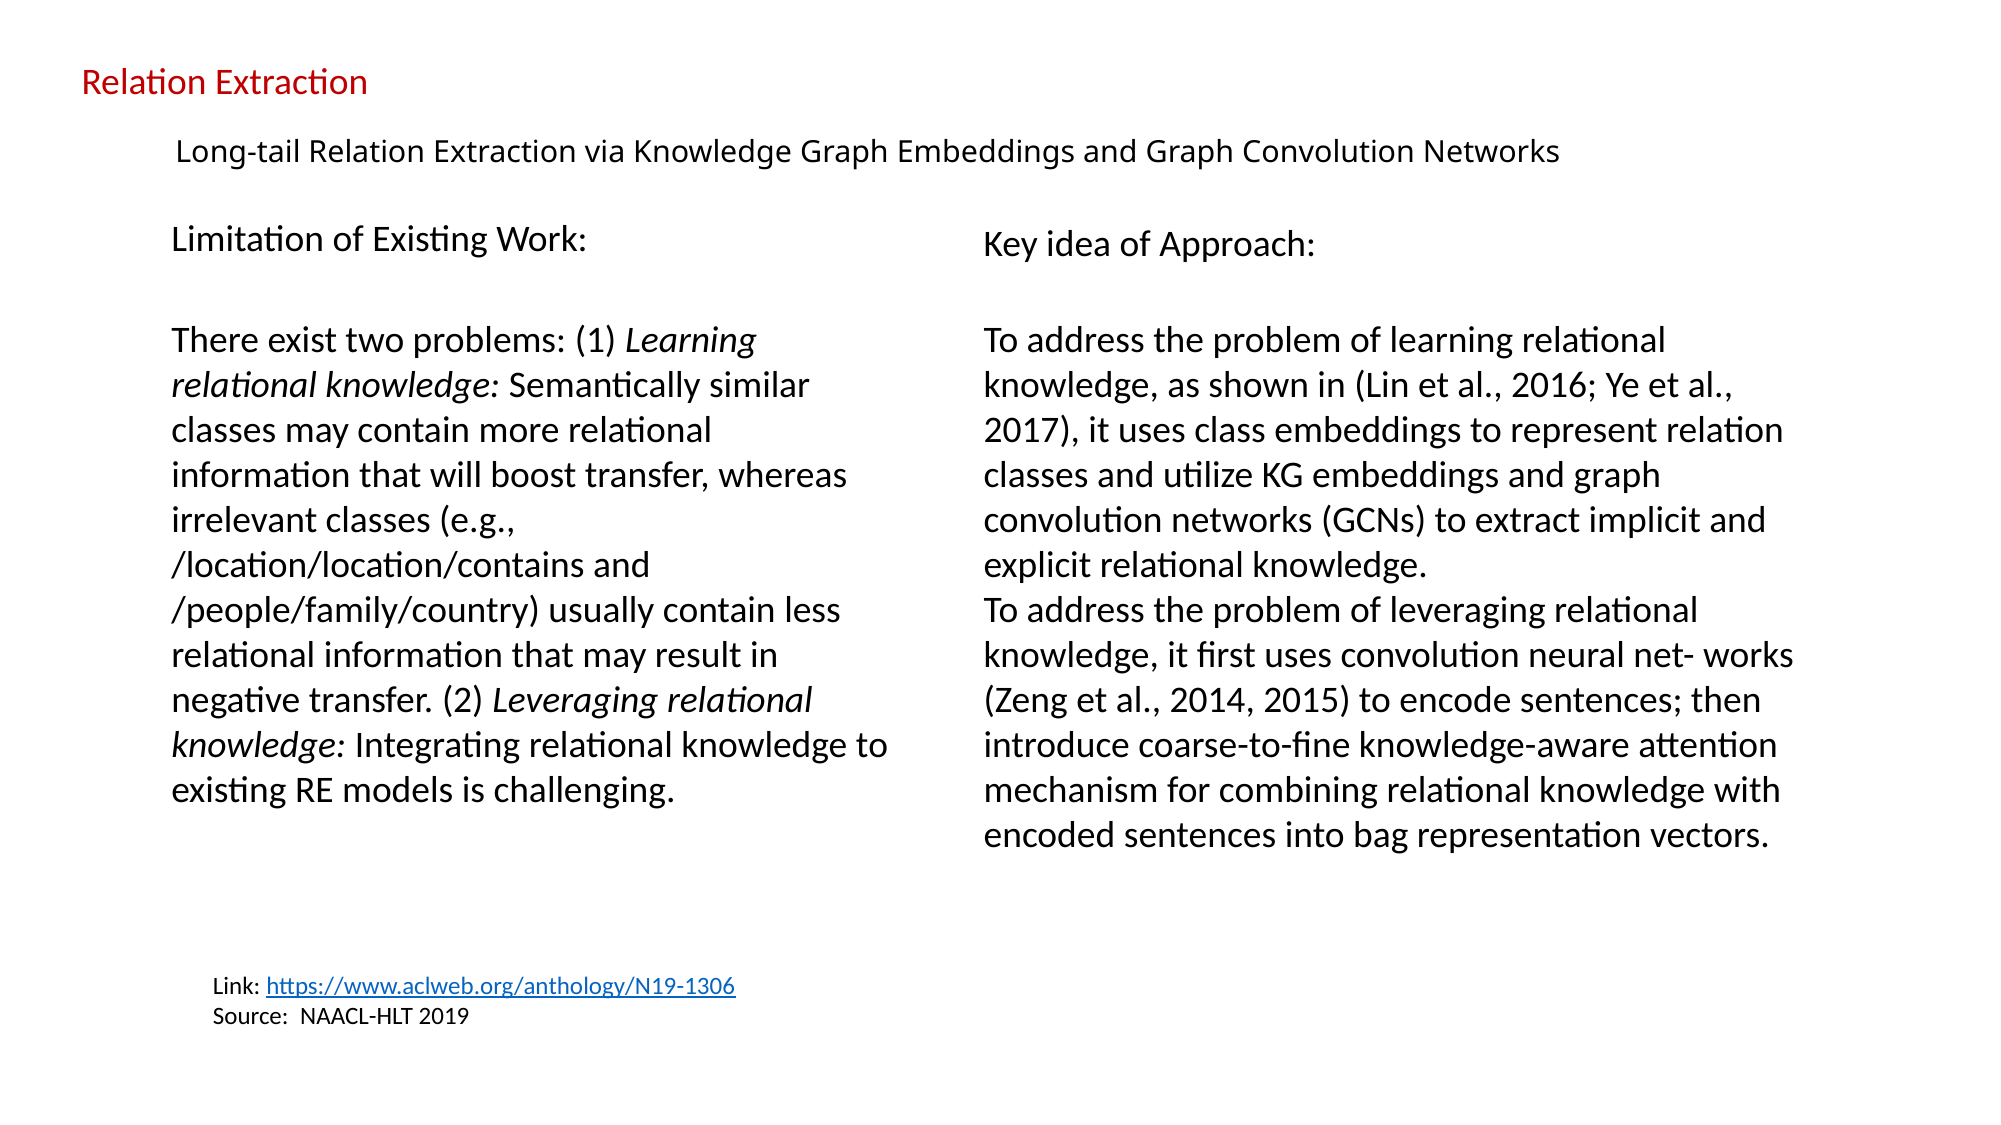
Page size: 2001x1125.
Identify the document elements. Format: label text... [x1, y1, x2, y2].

text_box Link: https://www.aclweb.org/anthology/N19-1306 Source: NAACL-HLT 2019 [198, 962, 1331, 1038]
text_box Key idea of Approach: [968, 211, 1375, 306]
text_box Relation Extraction [66, 49, 613, 110]
text_box There exist two problems: (1) Learning relational knowledge: Semantically similar classes may contain more relational information that will boost transfer, whereas irrelevant classes (e.g., /location/location/contains and /people/family/country) usually contain less relational information that may result in negative transfer. (2) Leveraging relational knowledge: Integrating relational knowledge to existing RE models is challenging. [156, 307, 909, 862]
text_box To address the problem of learning relational knowledge, as shown in (Lin et al., 2016; Ye et al., 2017), it uses class embeddings to represent relation classes and utilize KG embeddings and graph convolution networks (GCNs) to extract implicit and explicit relational knowledge. To address the problem of leveraging relational knowledge, it first uses convolution neural net- works (Zeng et al., 2014, 2015) to encode sentences; then introduce coarse-to-fine knowledge-aware attention mechanism for combining relational knowledge with encoded sentences into bag representation vectors. [968, 307, 1817, 952]
subtitle Limitation of Existing Work: [156, 211, 642, 267]
title Long-tail Relation Extraction via Knowledge Graph Embeddings and Graph Convolution Networks [160, 127, 1661, 207]
